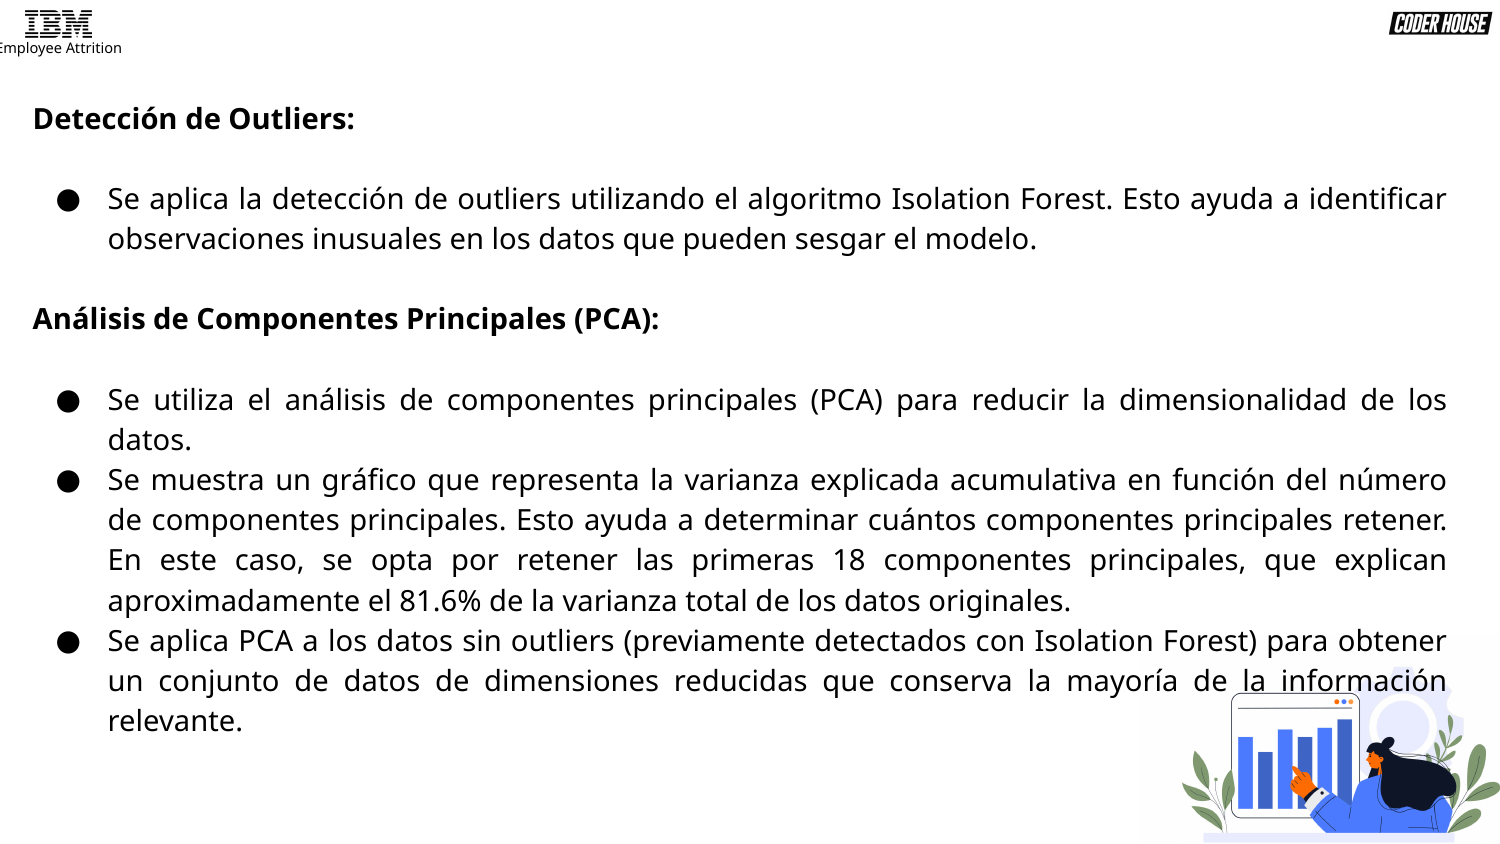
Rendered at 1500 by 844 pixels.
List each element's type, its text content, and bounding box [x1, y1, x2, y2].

picture [1388, 9, 1494, 36]
picture [1140, 634, 1500, 844]
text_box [0, 9, 148, 79]
text_box Detección de Outliers: Se aplica la detección de outliers utilizando el algoritmo Isolation Forest. Esto ayuda a identificar observaciones inusuales en los datos que pueden sesgar el modelo. Análisis de Componentes Principales (PCA): Se utiliza el análisis de componentes principales (PCA) para reducir la dimensionalidad de los datos. Se muestra un gráfico que representa la varianza explicada acumulativa en función del número de componentes principales. Esto ayuda a determinar cuántos componentes principales retener. En este caso, se opta por retener las primeras 18 componentes principales, que explican aproximadamente el 81.6% de la varianza total de los datos originales. Se aplica PCA a los datos sin outliers (previamente detectados con Isolation Forest) para obtener un conjunto de datos de dimensiones reducidas que conserva la mayoría de la información relevante. [17, 79, 1464, 729]
